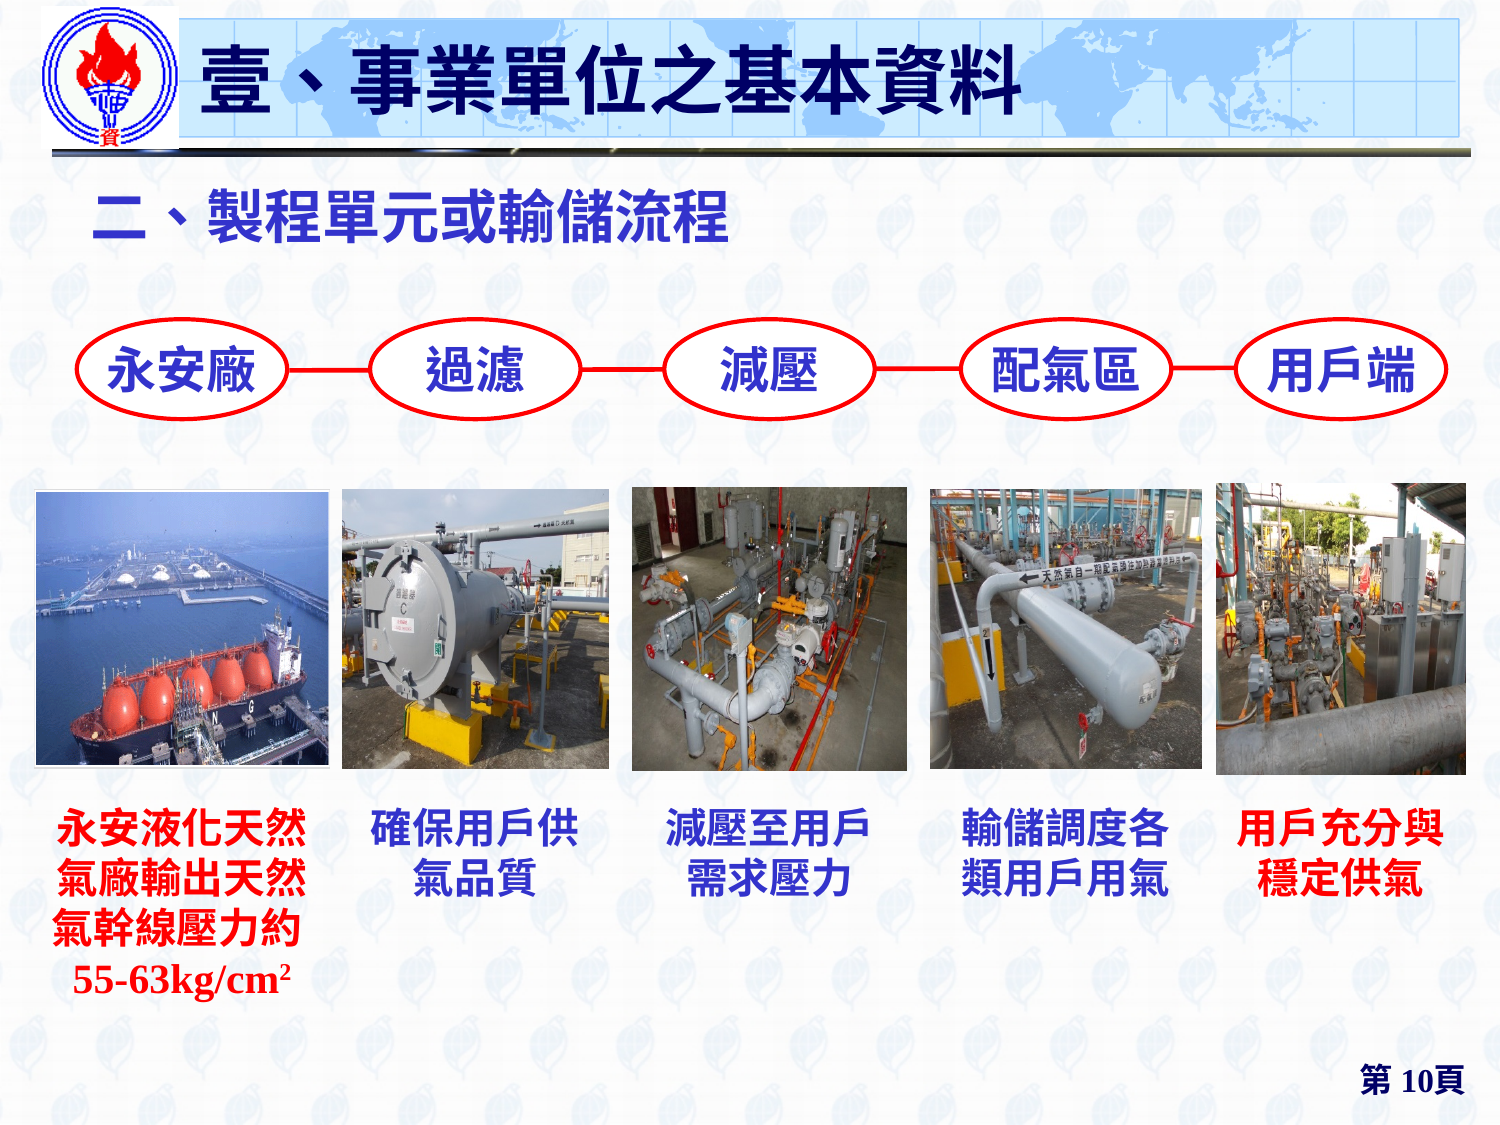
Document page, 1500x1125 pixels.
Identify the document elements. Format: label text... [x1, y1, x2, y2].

text_box 永安廠 [80, 331, 284, 407]
text_box 過濾 [404, 379, 547, 407]
text_box 22 (1) [287, 370, 404, 377]
text_box 減壓 [692, 379, 847, 406]
text_box [1163, 379, 1172, 392]
list 二、製程單元或輸儲流程 [75, 172, 1425, 1005]
text_box [990, 406, 1143, 422]
text_box 用戶端 [1244, 331, 1438, 406]
text_box 配氣區 [969, 379, 1163, 406]
slide_number 第10頁 [1131, 1051, 1483, 1125]
text_box [1163, 346, 1174, 366]
text_box [992, 317, 1140, 331]
text_box 減壓 [692, 331, 847, 366]
text_box 減壓至用戶需求壓力 [632, 794, 907, 909]
text_box 永安液化天然氣廠輸出天然氣幹線壓力約55-63kg/cm2 [35, 794, 329, 1010]
text_box 配氣區 [969, 331, 1163, 366]
text_box 用戶充分與穩定供氣 [1203, 794, 1479, 909]
text_box 輸儲調度各類用戶用氣 [928, 794, 1203, 909]
text_box [960, 379, 969, 392]
text_box [1438, 346, 1449, 392]
picture [0, 0, 1500, 1125]
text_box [289, 367, 1240, 371]
text_box [959, 346, 969, 366]
text_box 確保用戶供氣品質 [337, 794, 613, 909]
title 壹、事業單位之基本資料 [183, 31, 1459, 126]
text_box 過濾 [404, 331, 547, 366]
